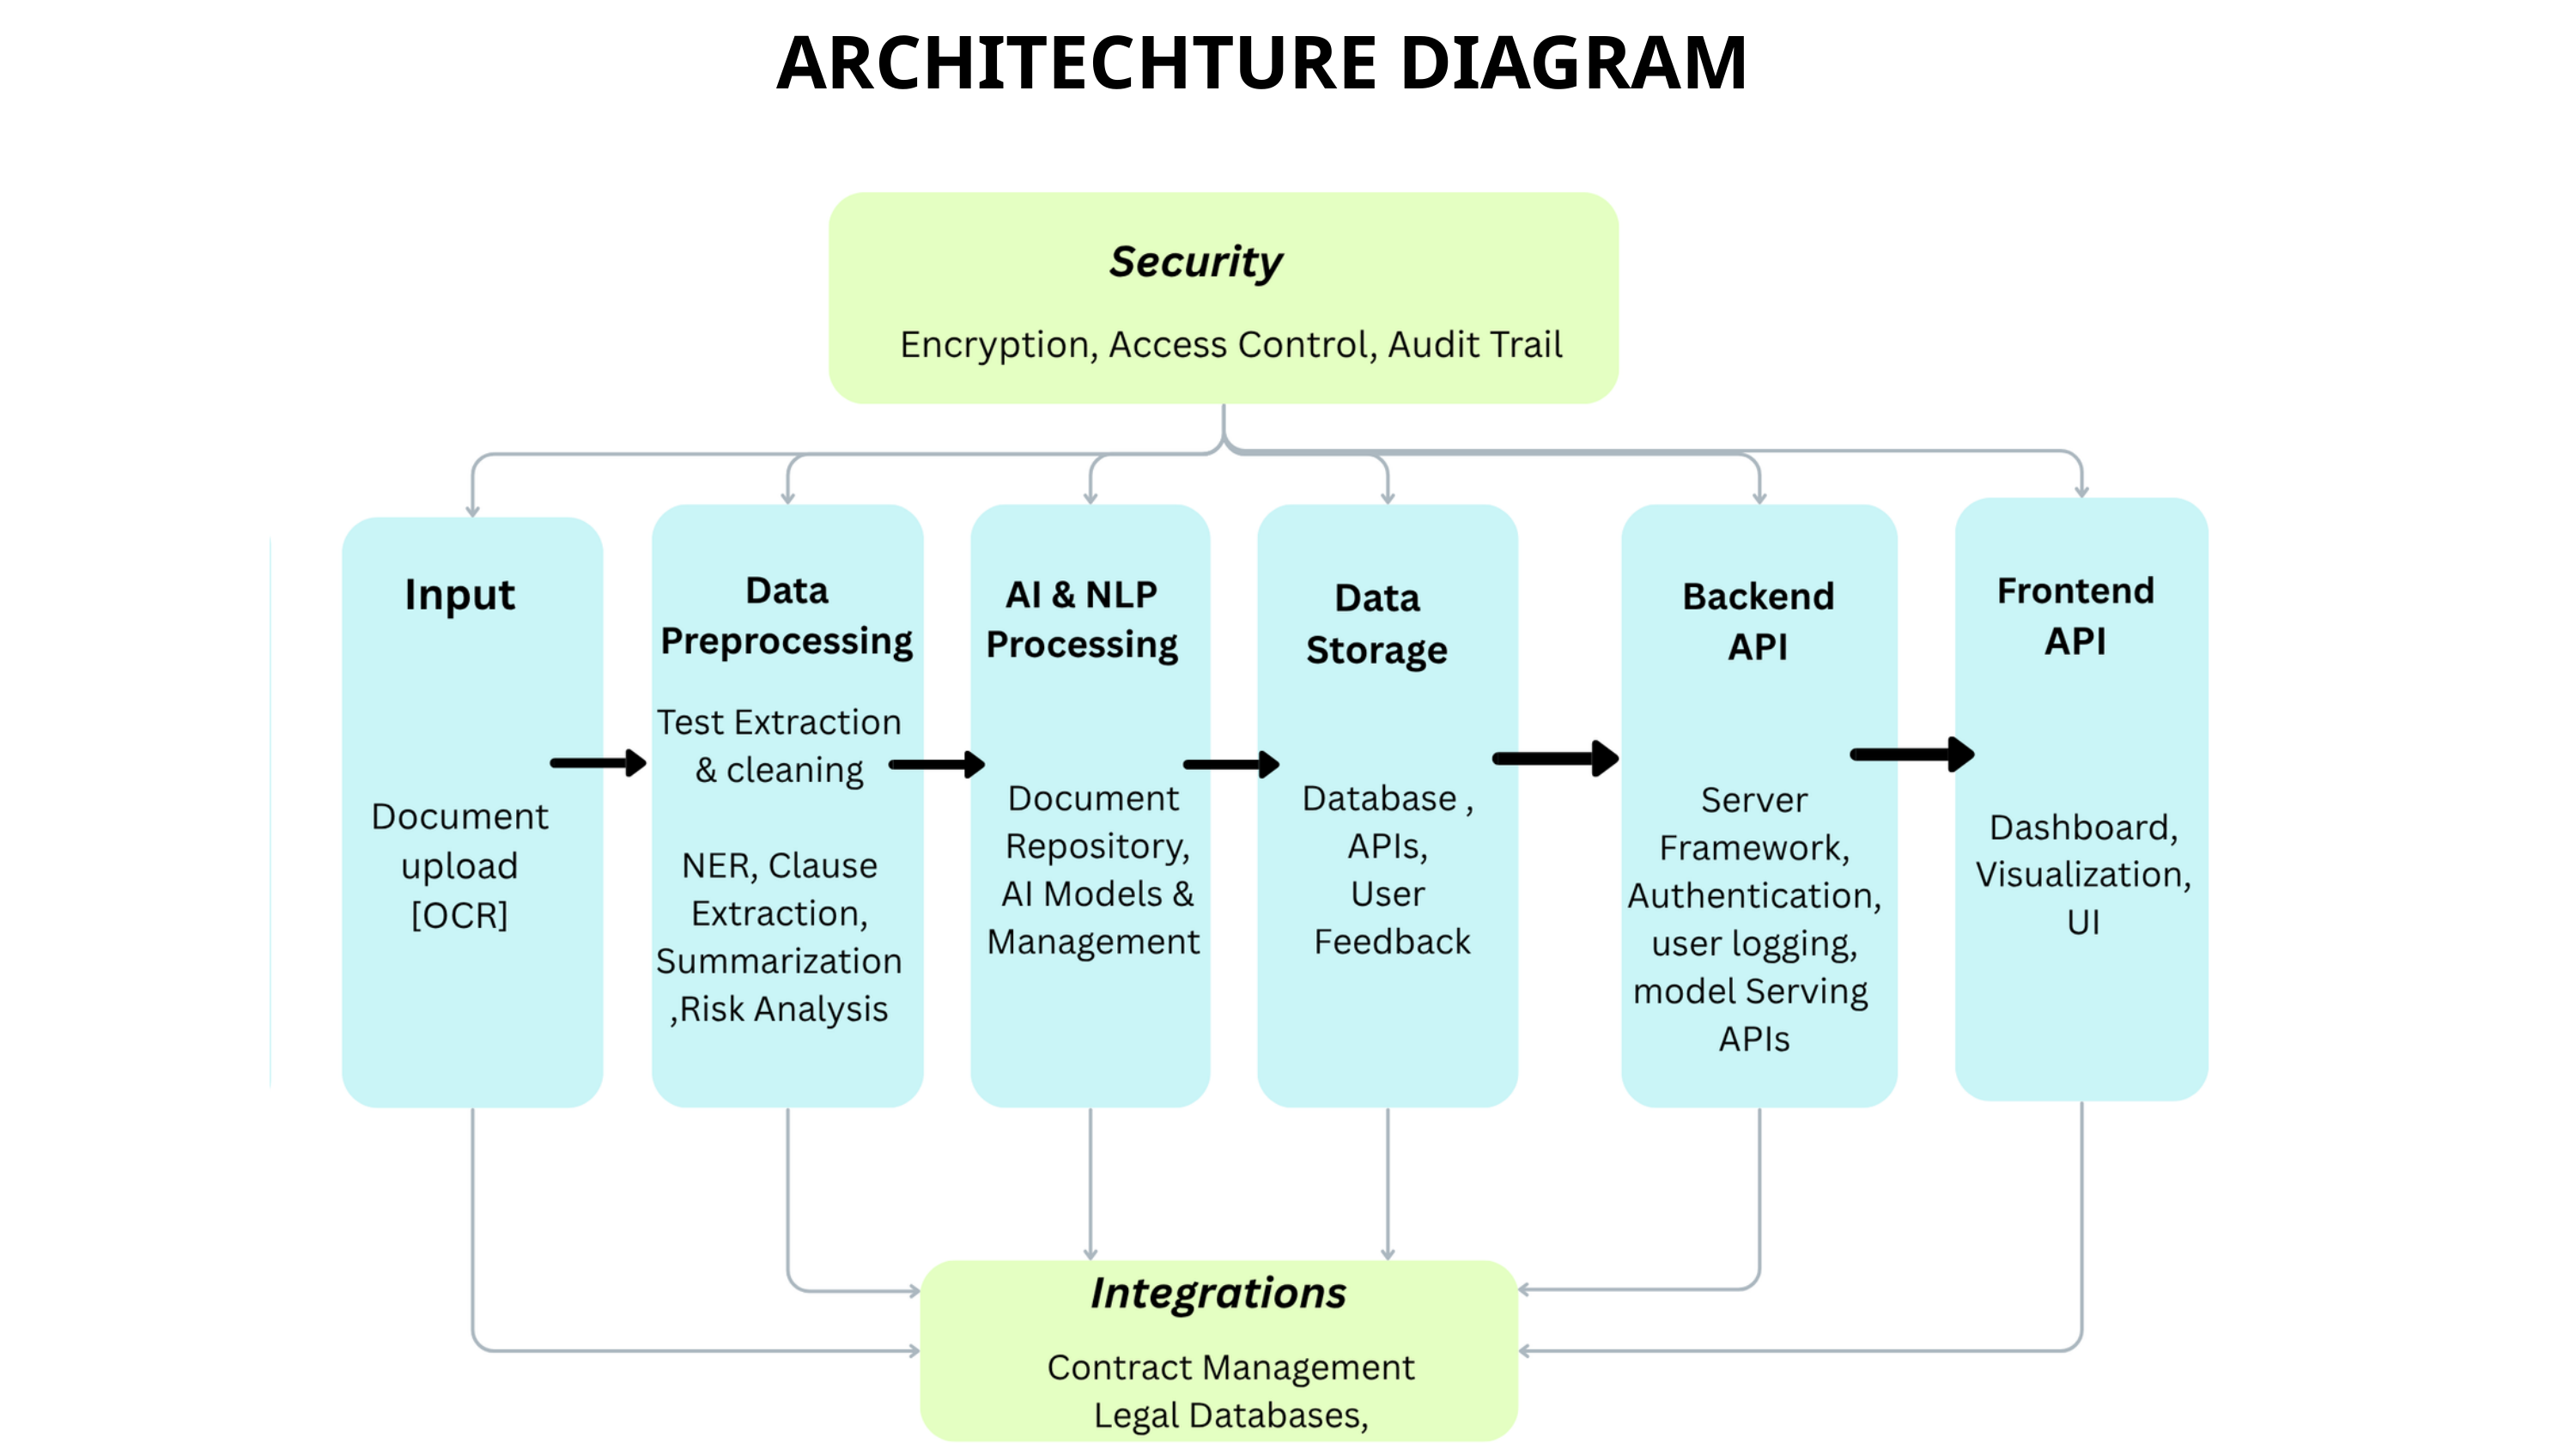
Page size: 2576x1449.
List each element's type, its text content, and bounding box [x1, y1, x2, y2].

text_box [270, 146, 2257, 1449]
text_box ARCHITECHTURE DIAGRAM [420, 24, 2107, 105]
